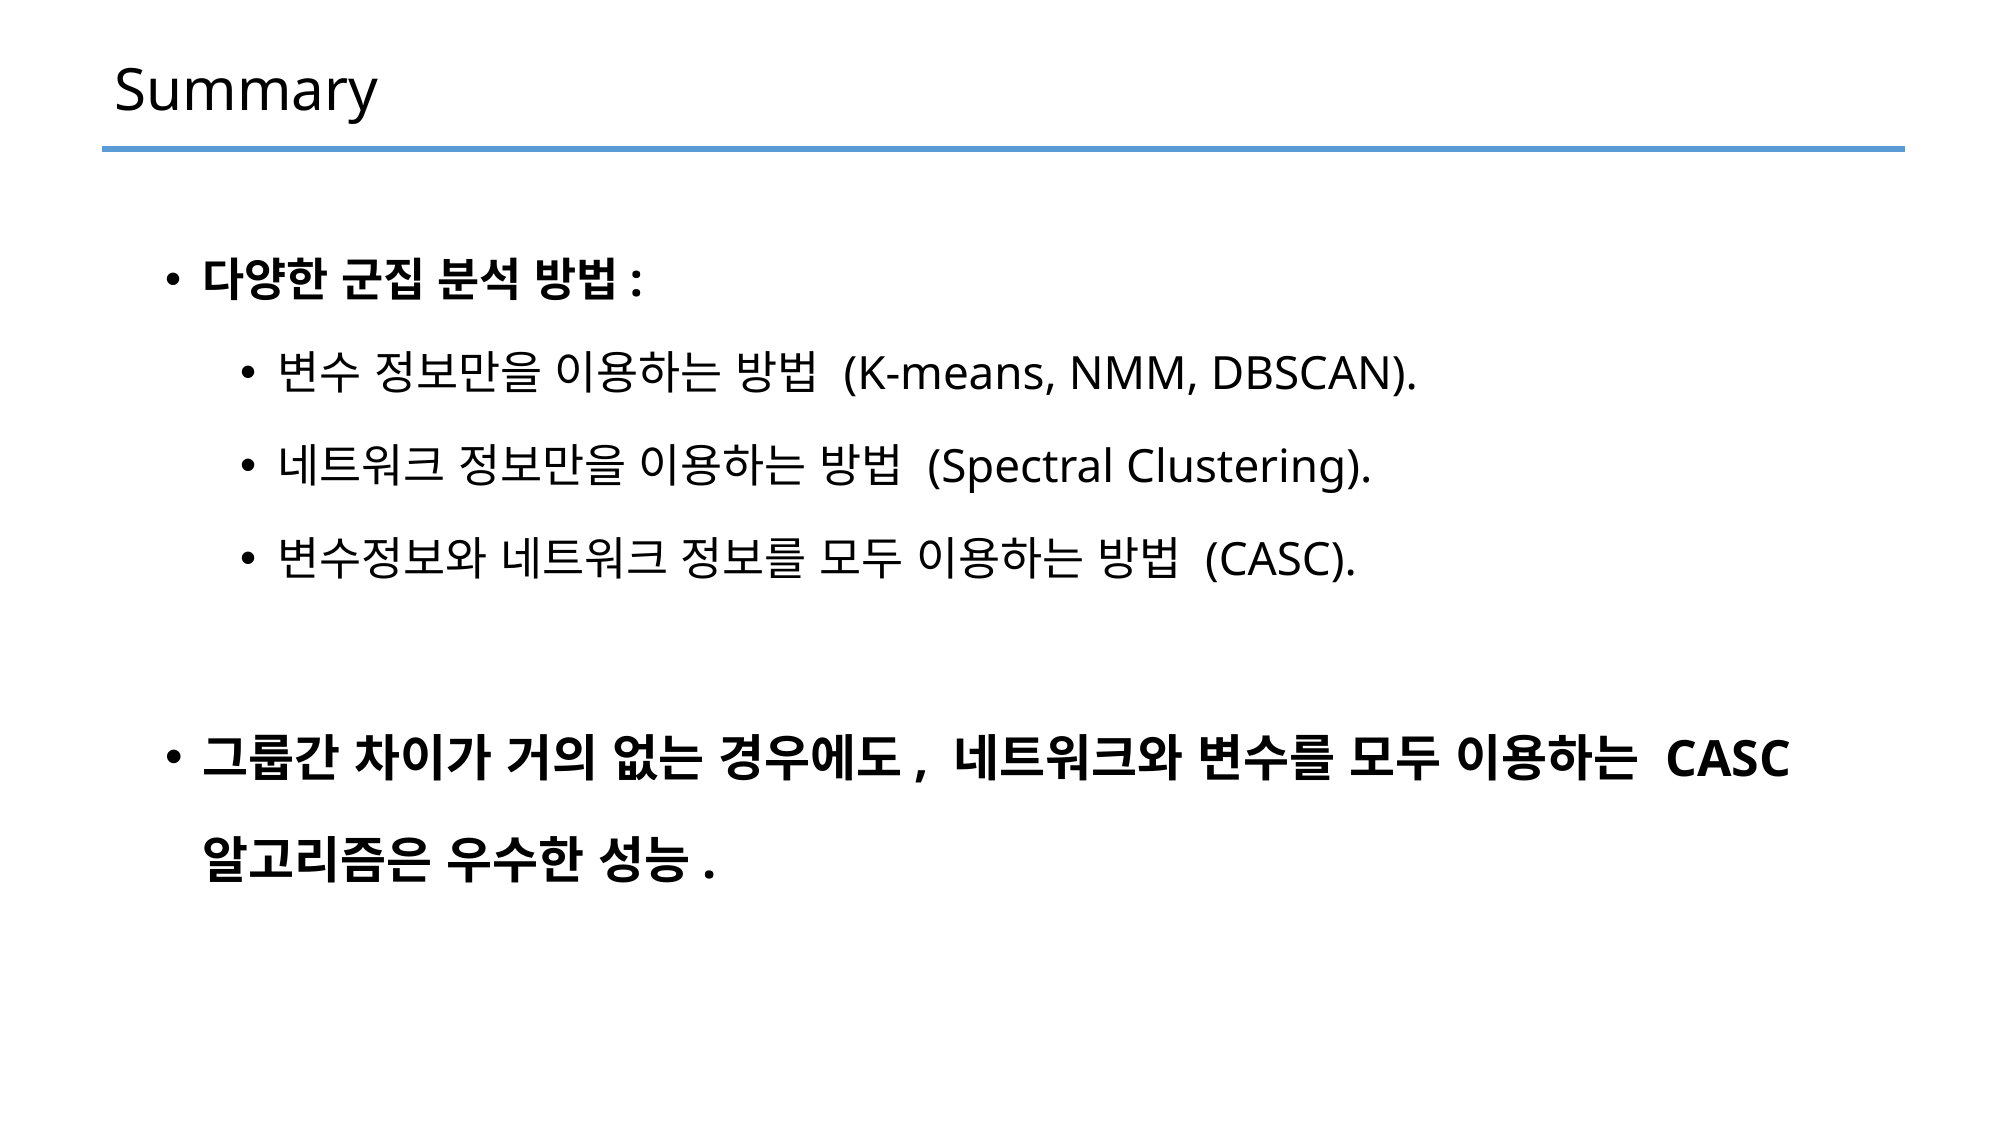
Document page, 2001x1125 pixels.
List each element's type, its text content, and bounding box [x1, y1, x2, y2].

list 다양한 군집 분석 방법: 변수 정보만을 이용하는 방법 (K-means, NMM, DBSCAN). 네트워크 정보만을 이용하는 방법 (Spectral Clustering). 변수정보와 네트워크 정보를 모두 이용하는 방법 (CASC). 그룹간 차이가 거의 없는 경우에도, 네트워크와 변수를 모두 이용하는 CASC 알고리즘은 우수한 성능. [150, 178, 1845, 992]
title Summary [99, 45, 1900, 138]
